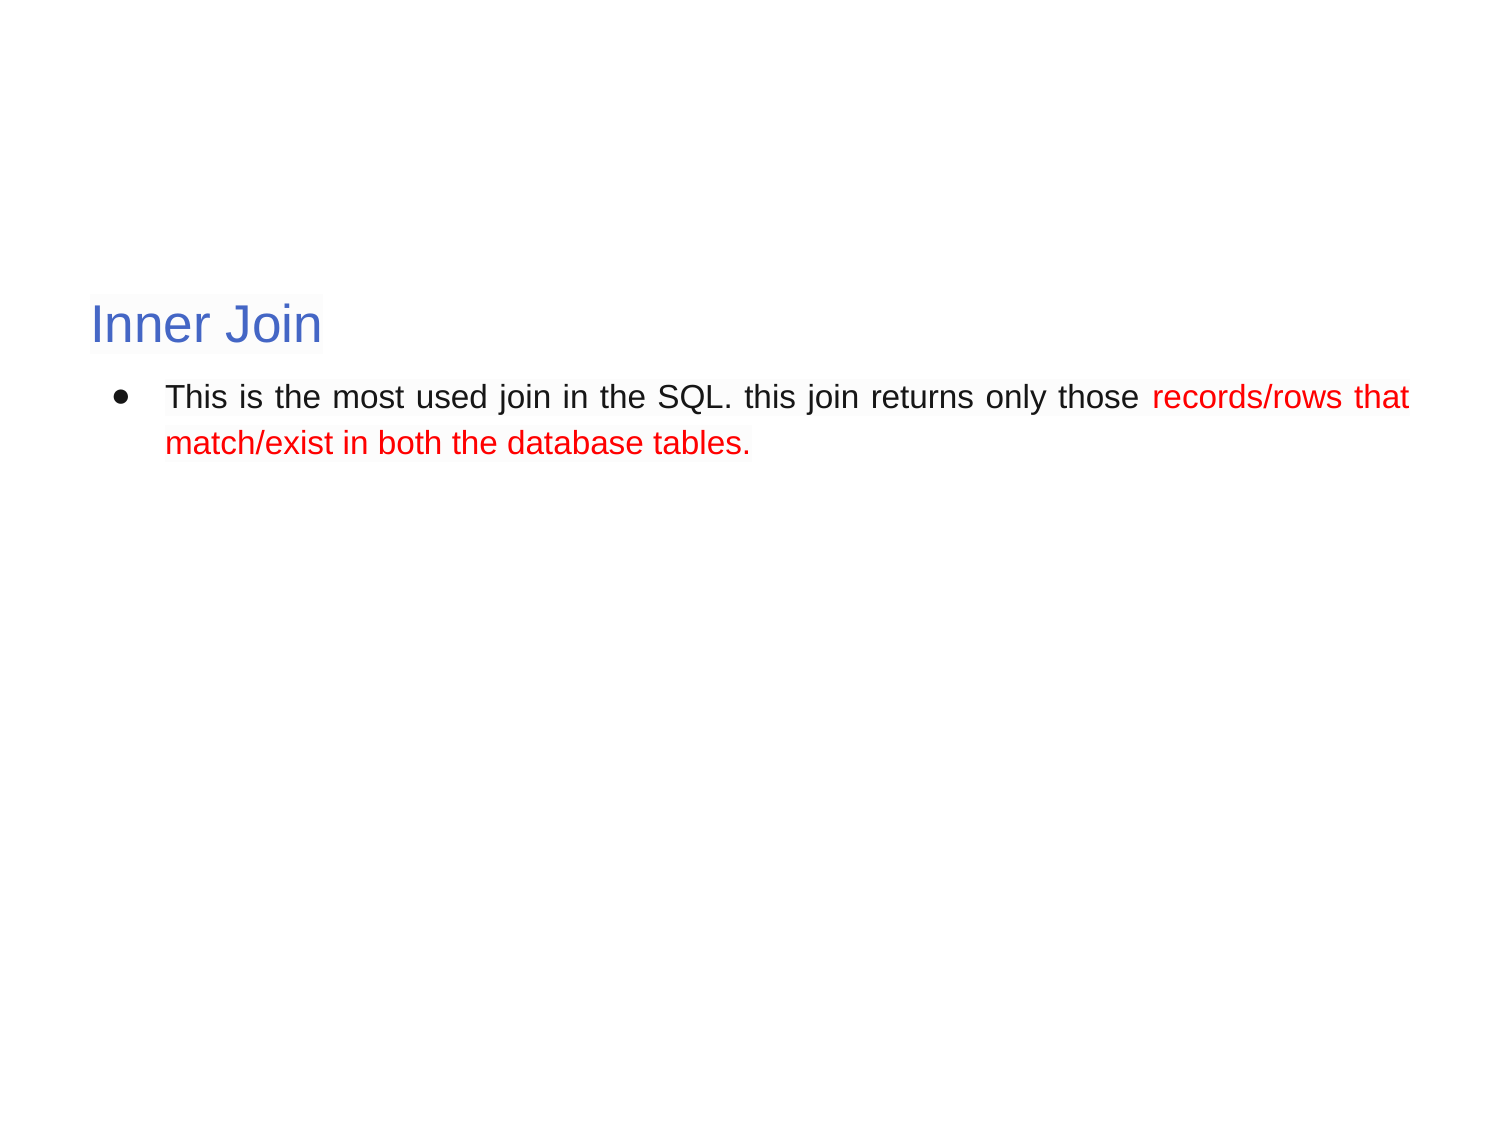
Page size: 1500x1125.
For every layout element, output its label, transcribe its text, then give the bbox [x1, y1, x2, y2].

list Inner Join This is the most used join in the SQL. this join returns only those records/rows that match/exist in both the database tables. [75, 262, 1425, 1005]
